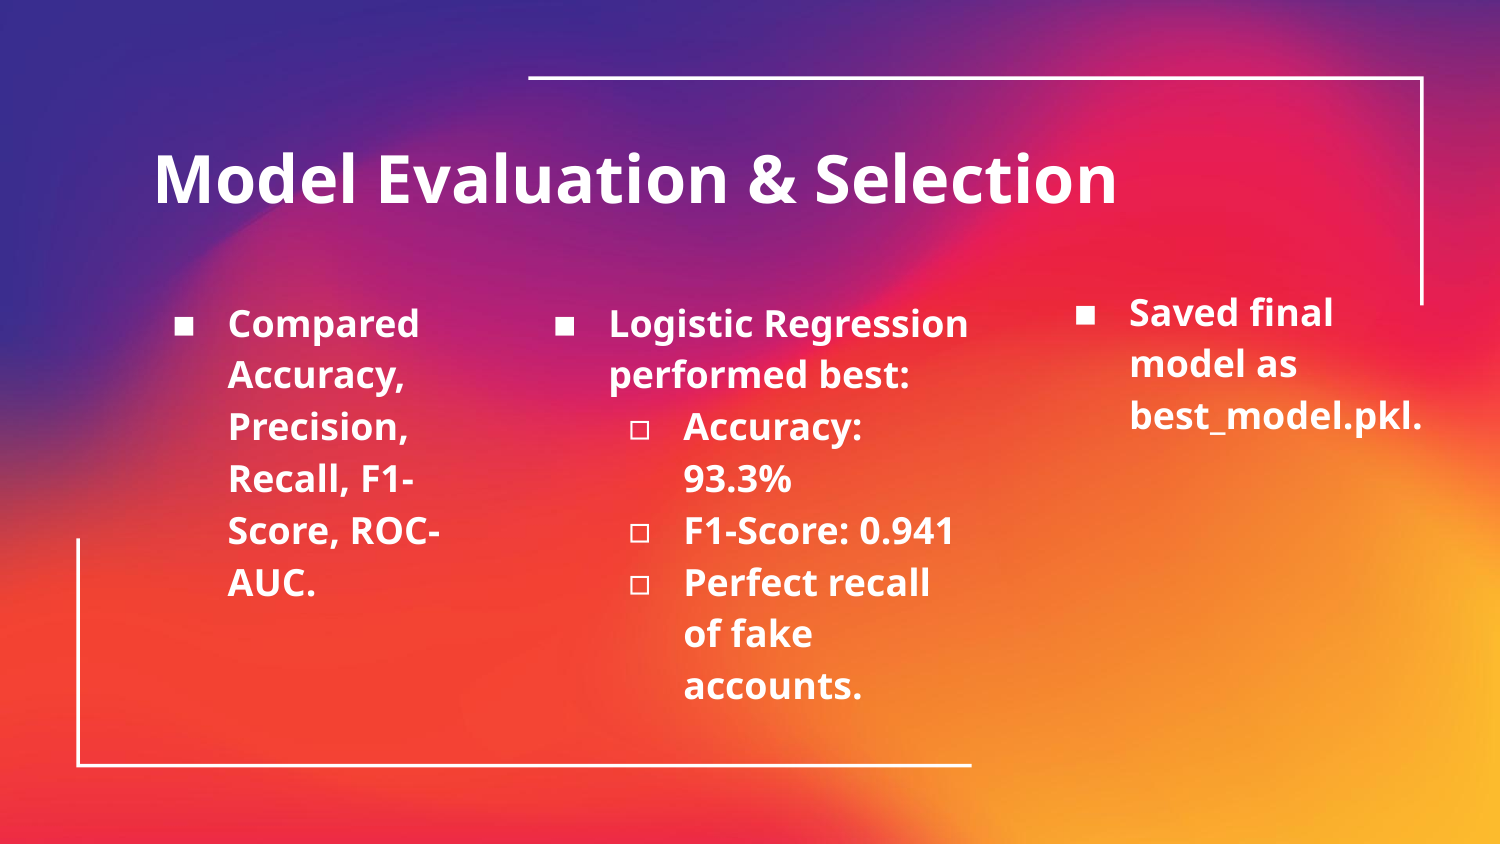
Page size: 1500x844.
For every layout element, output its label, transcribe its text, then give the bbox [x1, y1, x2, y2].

title Model Evaluation & Selection [152, 77, 1348, 219]
list Compared Accuracy, Precision, Recall, F1-Score, ROC-AUC. [152, 293, 525, 512]
list Logistic Regression performed best: Accuracy: 93.3% F1-Score: 0.941 Perfect recall of fake accounts. [533, 293, 972, 512]
picture [0, 0, 1500, 844]
list Saved final model as best_model.pkl. [1054, 281, 1427, 501]
